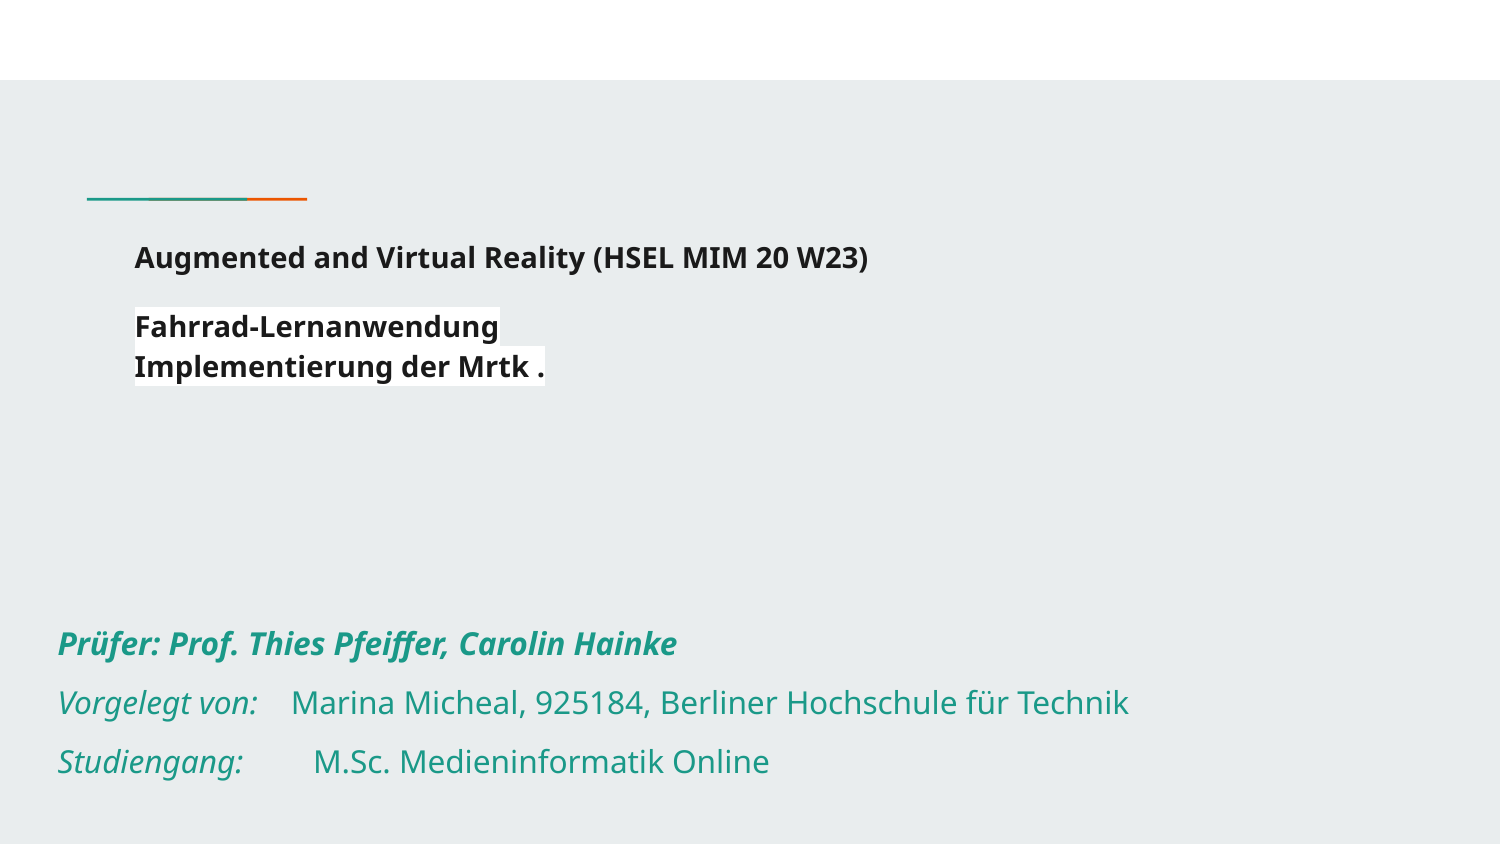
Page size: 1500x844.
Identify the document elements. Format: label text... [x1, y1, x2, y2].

subtitle Prüfer: Prof. Thies Pfeiffer, Carolin Hainke Vorgelegt von: Marina Micheal, 925184, Berliner Hochschule für Technik Studiengang: M.Sc. Medieninformatik Online [42, 600, 1441, 799]
title Augmented and Virtual Reality (HSEL MIM 20 W23) Fahrrad-Lernanwendung Implementierung der Mrtk . [119, 216, 1381, 490]
